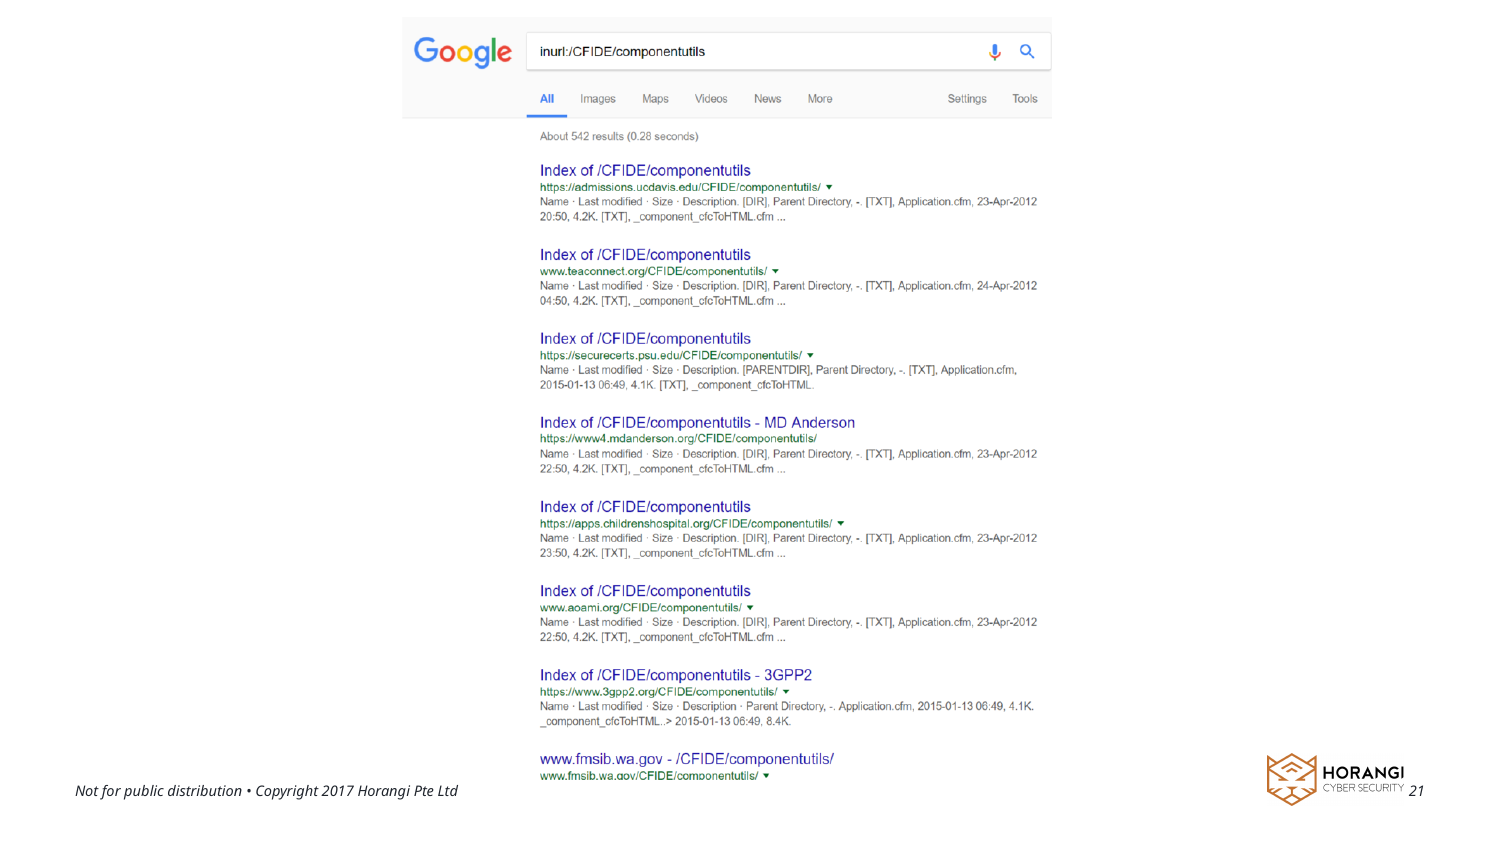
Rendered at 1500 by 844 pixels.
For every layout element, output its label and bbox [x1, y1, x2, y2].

picture [402, 17, 1053, 780]
picture [1266, 753, 1404, 806]
